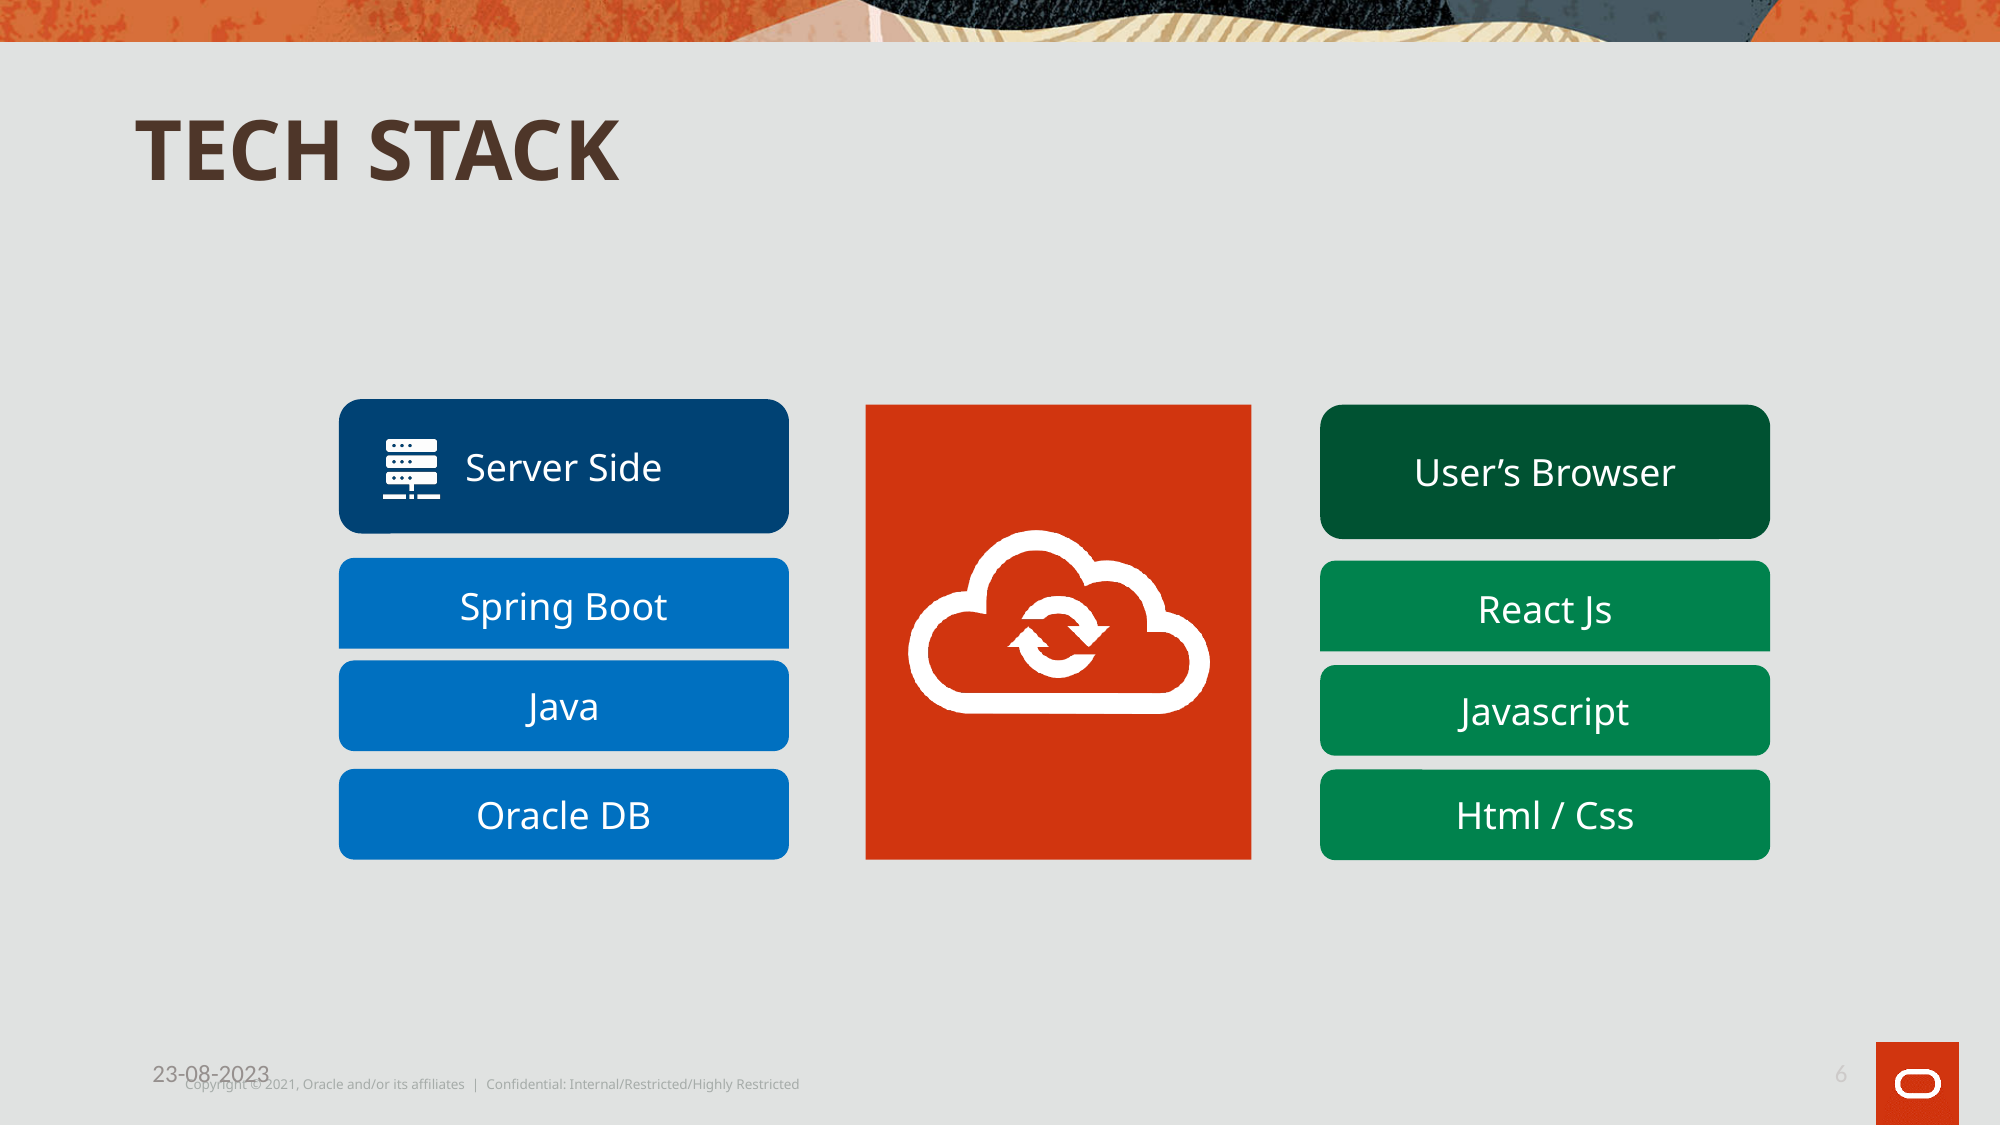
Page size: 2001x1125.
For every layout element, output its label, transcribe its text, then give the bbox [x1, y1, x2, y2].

picture [901, 464, 1216, 779]
text_box User’s Browser [1320, 404, 1771, 540]
text_box Server Side [338, 399, 789, 534]
text_box Oracle DB [338, 768, 789, 860]
picture [1876, 1042, 1959, 1125]
text_box Html / Css [1320, 769, 1771, 861]
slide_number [137, 1042, 588, 1103]
picture [373, 430, 450, 508]
footer Copyright © 2021, Oracle and/or its affiliates | Confidential: Internal/Restricted/Highly Restricted [185, 1053, 1128, 1114]
text_box Javascript [1320, 665, 1771, 756]
picture [0, 0, 2000, 42]
slide_number 6 [1412, 1042, 1863, 1103]
text_box Java [338, 660, 789, 752]
text_box React Js [1320, 560, 1771, 652]
text_box TECH STACK [119, 89, 1129, 205]
text_box [865, 404, 1253, 861]
text_box Spring Boot [338, 557, 789, 649]
